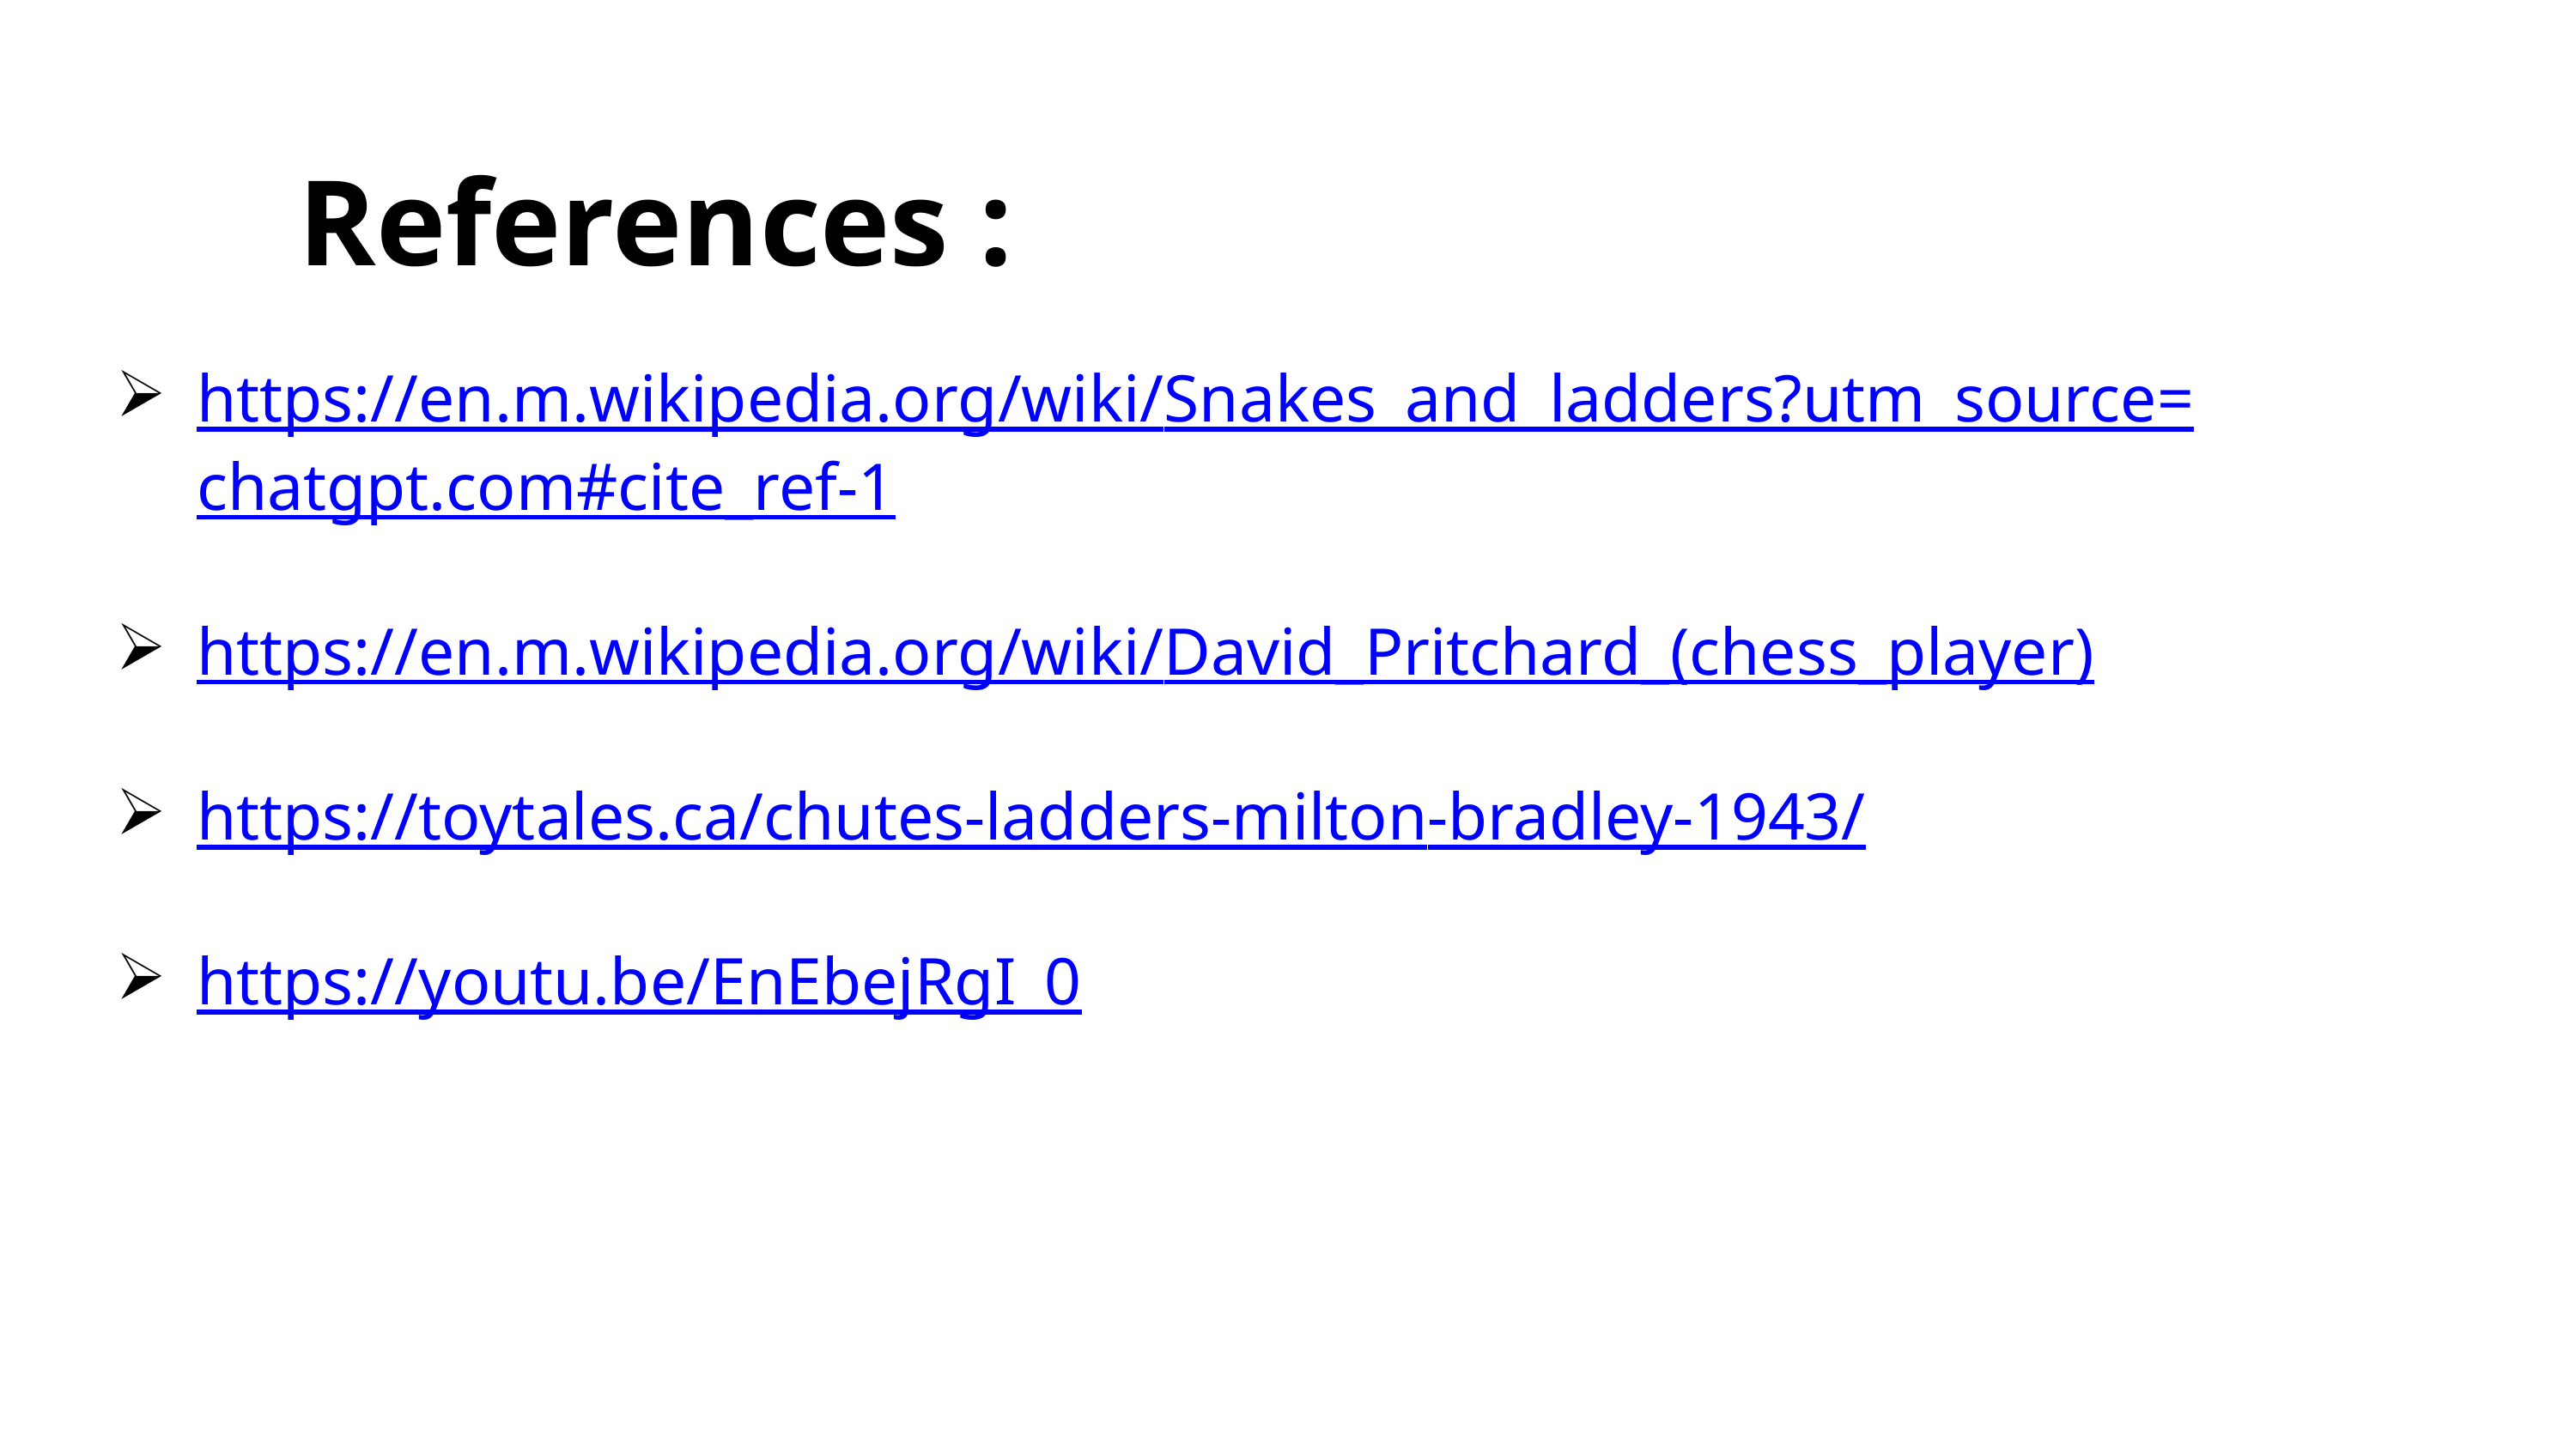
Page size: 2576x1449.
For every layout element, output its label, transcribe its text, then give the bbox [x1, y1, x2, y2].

text_box https://en.m.wikipedia.org/wiki/Snakes_and_ladders?utm_source=chatgpt.com#cite_ref-1 https://en.m.wikipedia.org/wiki/David_Pritchard_(chess_player) https://toytales.ca/chutes-ladders-milton-bradley-1943/ https://youtu.be/EnEbejRgI_0 [103, 351, 2289, 1143]
text_box References : [285, 141, 1027, 296]
